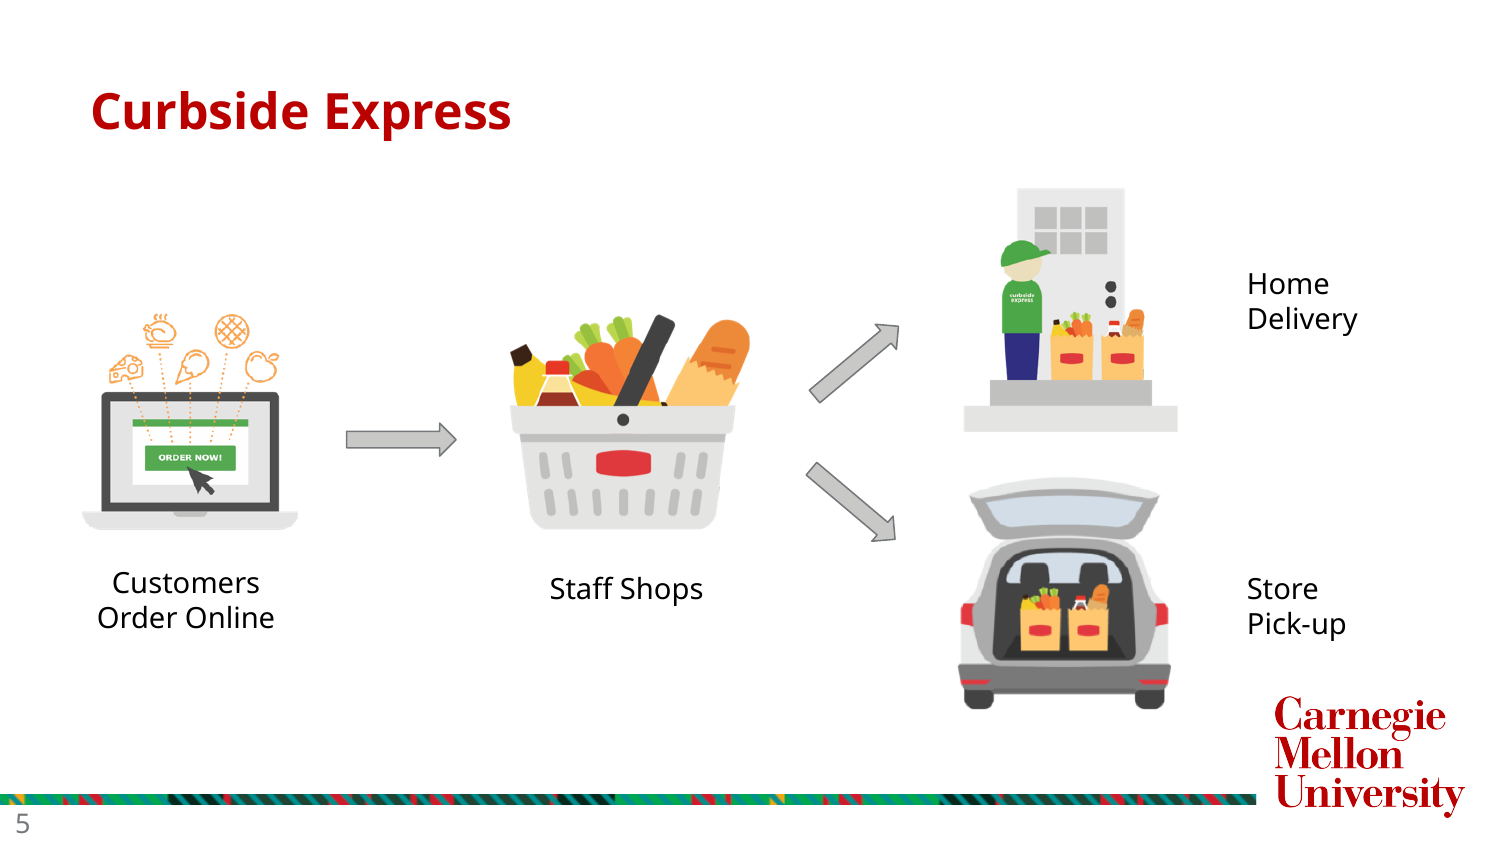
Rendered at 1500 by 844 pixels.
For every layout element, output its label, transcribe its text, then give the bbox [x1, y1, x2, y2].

title Curbside Express [75, 59, 1425, 160]
picture [510, 313, 751, 531]
text_box [809, 324, 899, 403]
picture [962, 188, 1179, 432]
picture [956, 475, 1172, 711]
text_box Staff Shops [515, 555, 738, 631]
text_box Home Delivery [1231, 250, 1455, 327]
picture [1275, 696, 1465, 818]
text_box [346, 423, 457, 457]
text_box Store Pick-up [1231, 555, 1455, 631]
text_box [806, 462, 896, 542]
picture [82, 313, 298, 531]
slide_number ‹#› [0, 791, 90, 844]
picture [90, 794, 1257, 805]
text_box Customers Order Online [74, 549, 298, 626]
